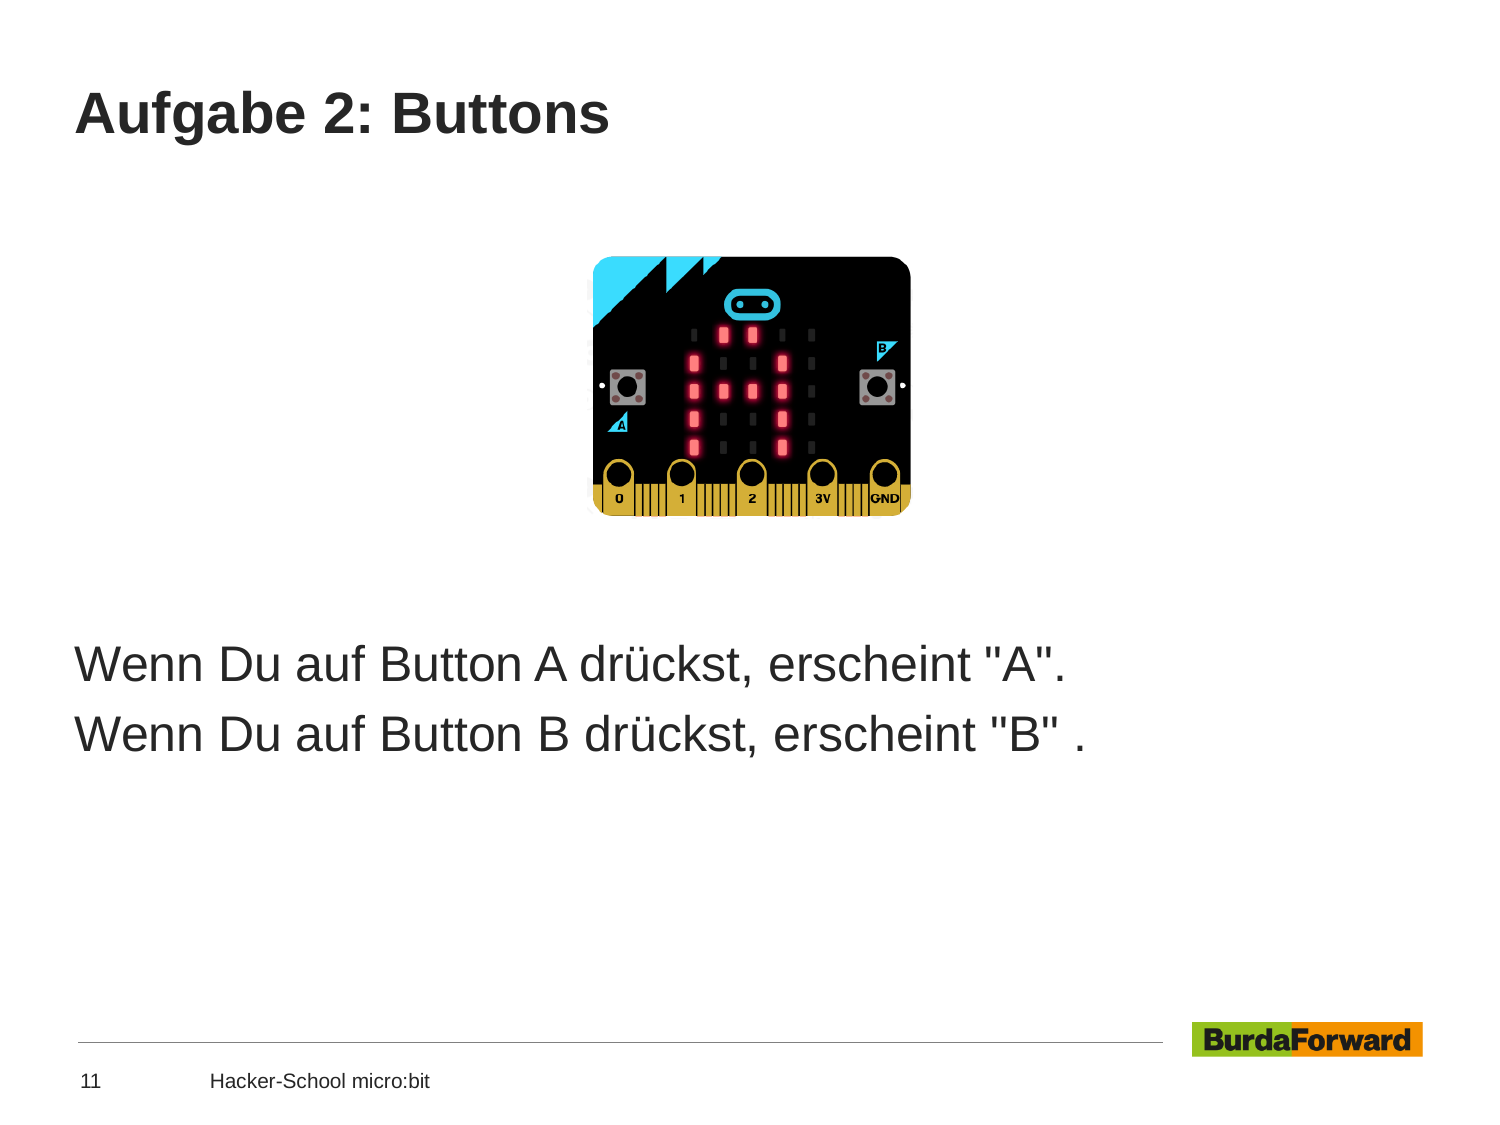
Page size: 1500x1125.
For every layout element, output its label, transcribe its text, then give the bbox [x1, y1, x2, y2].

picture [1192, 1022, 1423, 1057]
picture [587, 252, 913, 519]
list Wenn Du auf Button A drückst, erscheint "A". Wenn Du auf Button B drückst, erscheint "B" . [59, 252, 1423, 976]
footer Hacker-School micro:bit [194, 1049, 1105, 1110]
title Aufgabe 2: Buttons [59, 75, 1423, 157]
slide_number 11 [64, 1049, 160, 1110]
